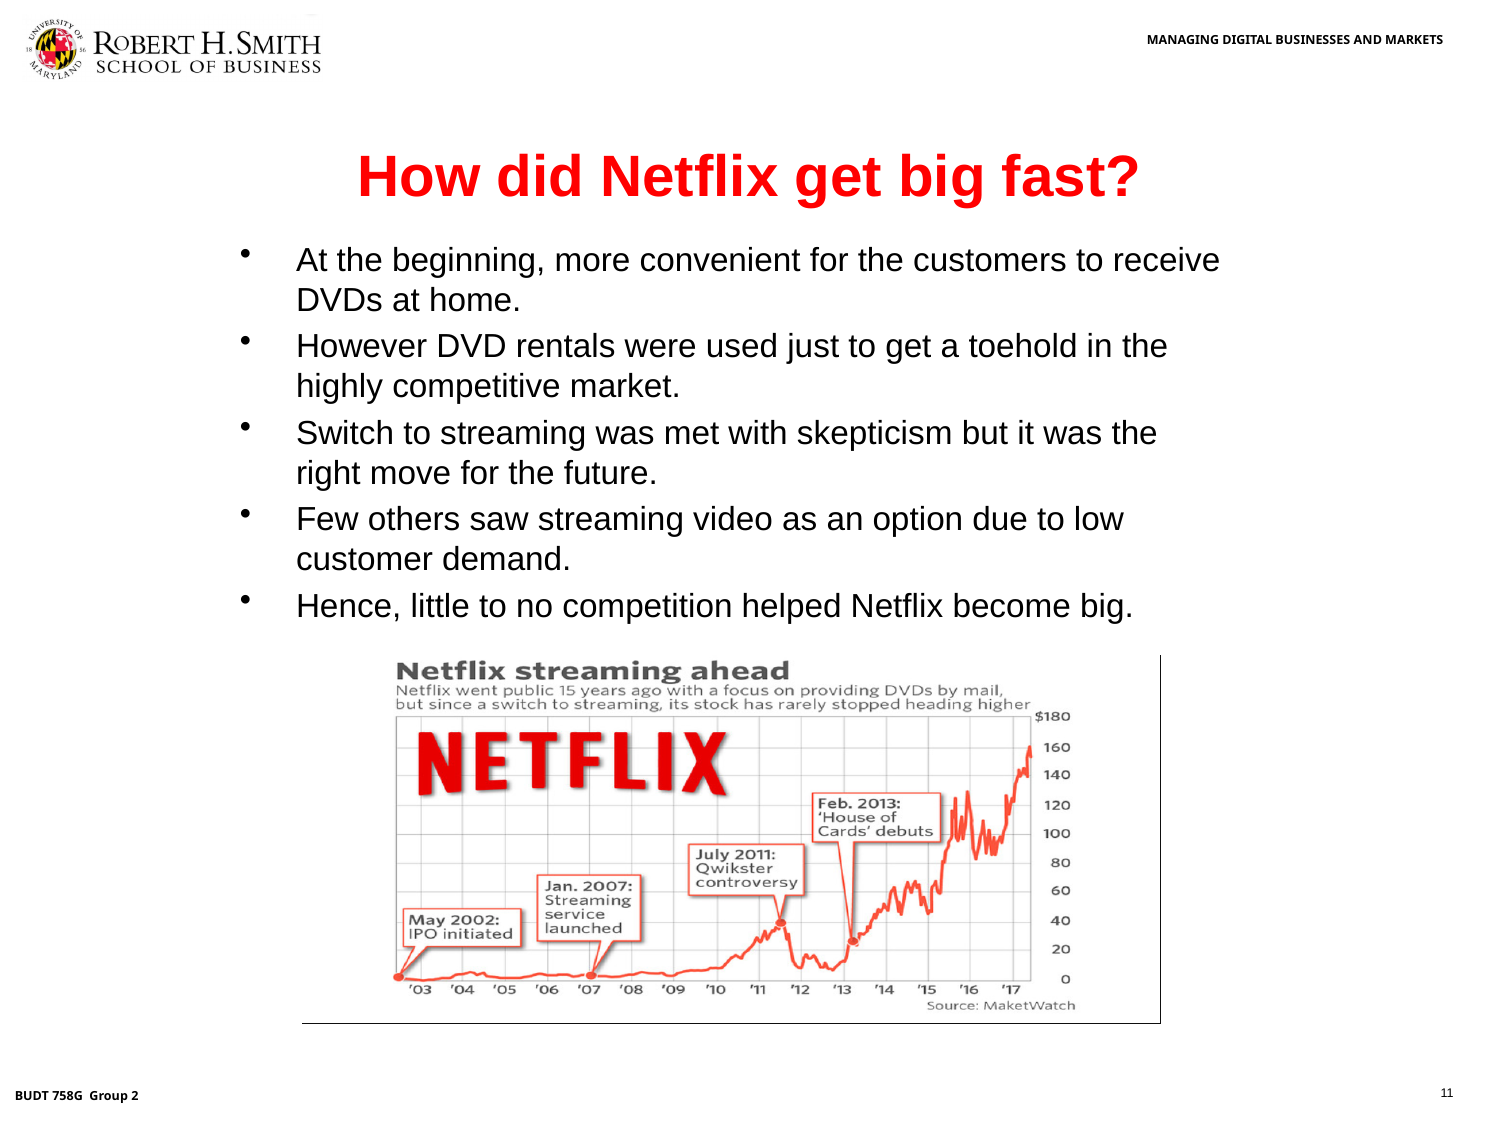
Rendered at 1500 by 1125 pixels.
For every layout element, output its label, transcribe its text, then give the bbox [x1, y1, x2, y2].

title How did Netflix get big fast? [243, 115, 1257, 231]
picture [301, 655, 1161, 1024]
text_box At the beginning, more convenient for the customers to receive DVDs at home. However DVD rentals were used just to get a toehold in the highly competitive market. Switch to streaming was met with skepticism but it was the right move for the future. Few others saw streaming video as an option due to low customer demand. Hence, little to no competition helped Netflix become big. [225, 230, 1238, 935]
picture [22, 14, 323, 82]
